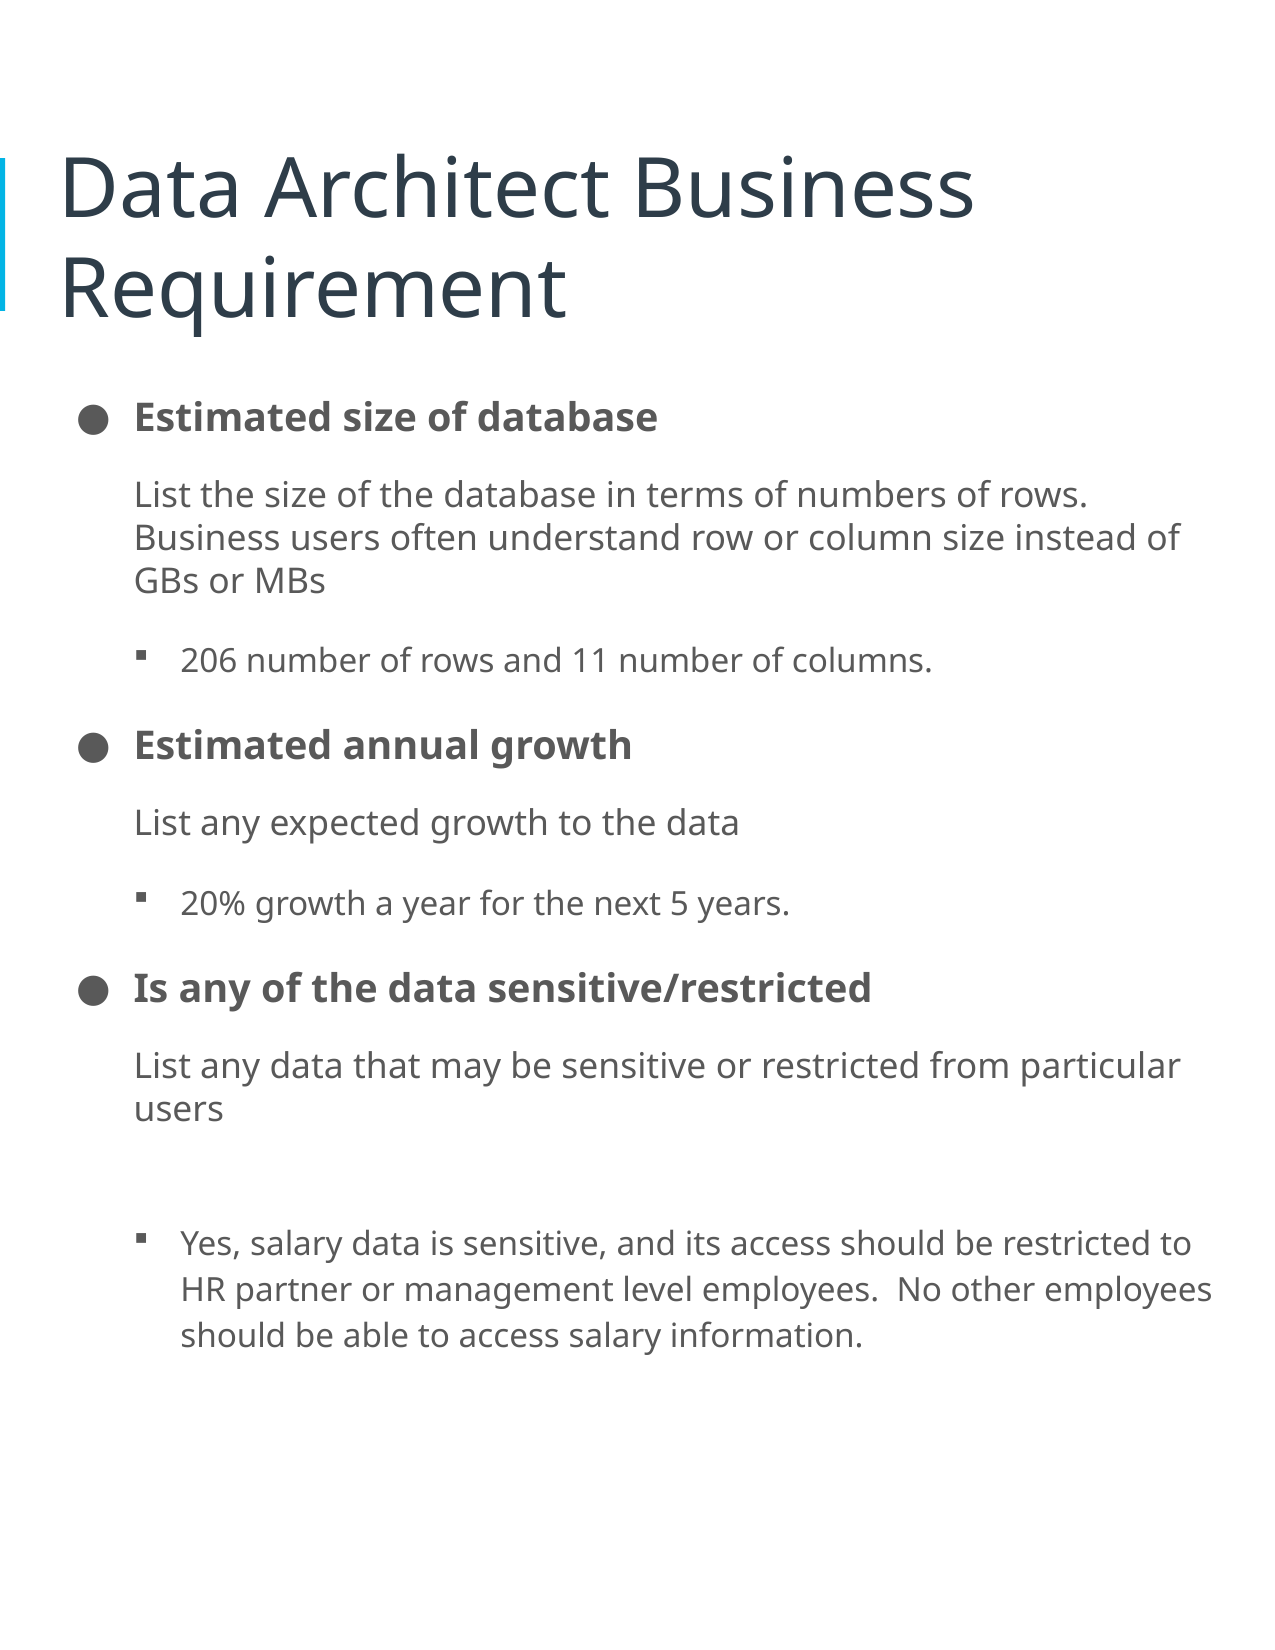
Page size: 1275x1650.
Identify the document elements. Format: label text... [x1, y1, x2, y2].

list Estimated size of database List the size of the database in terms of numbers of rows. Business users often understand row or column size instead of GBs or MBs 206 number of rows and 11 number of columns. Estimated annual growth List any expected growth to the data 20% growth a year for the next 5 years. Is any of the data sensitive/restricted List any data that may be sensitive or restricted from particular users Yes, salary data is sensitive, and its access should be restricted to HR partner or management level employees. No other employees should be able to access salary information. [43, 369, 1232, 1639]
title Data Architect Business Requirement [43, 142, 1232, 327]
